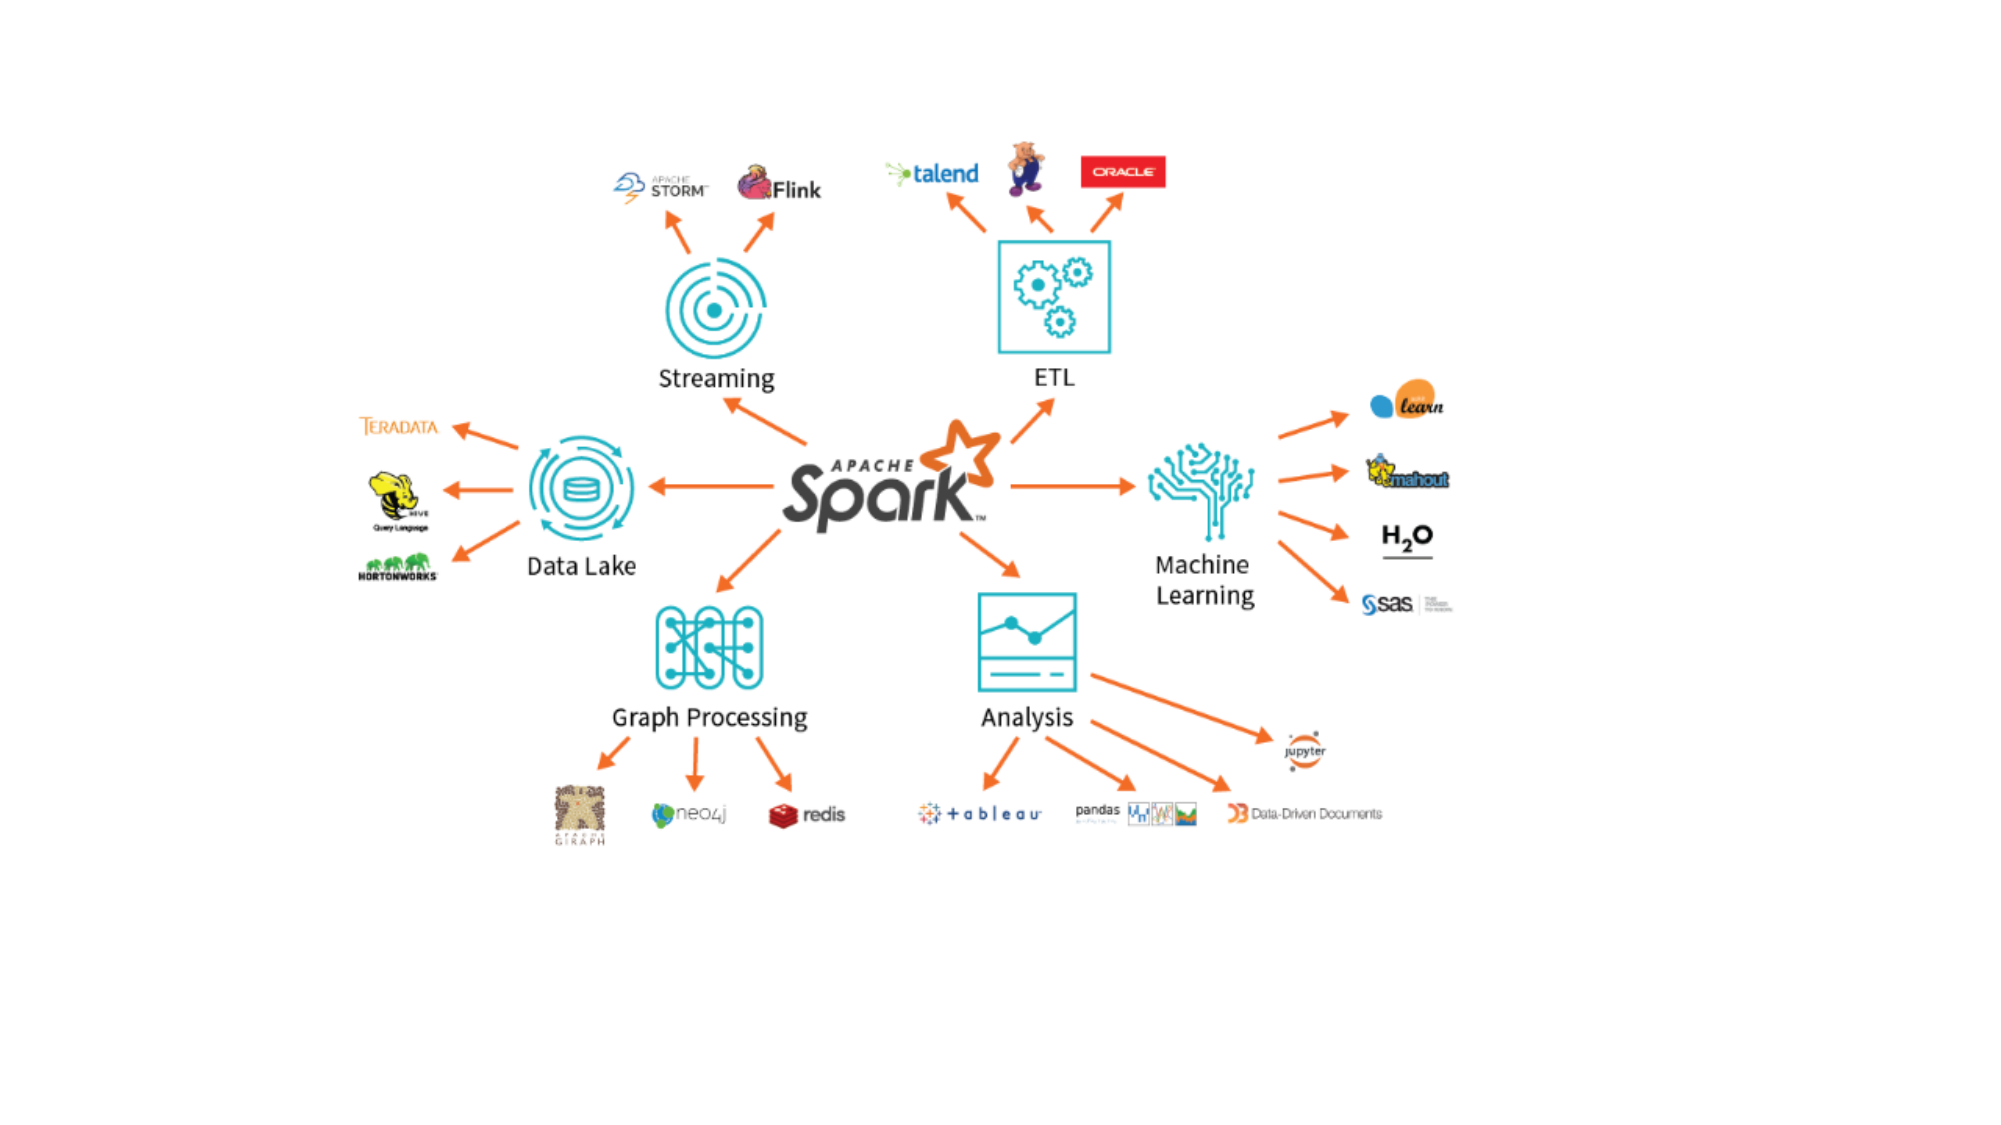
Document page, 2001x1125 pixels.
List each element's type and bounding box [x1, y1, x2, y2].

picture [234, 98, 1542, 868]
